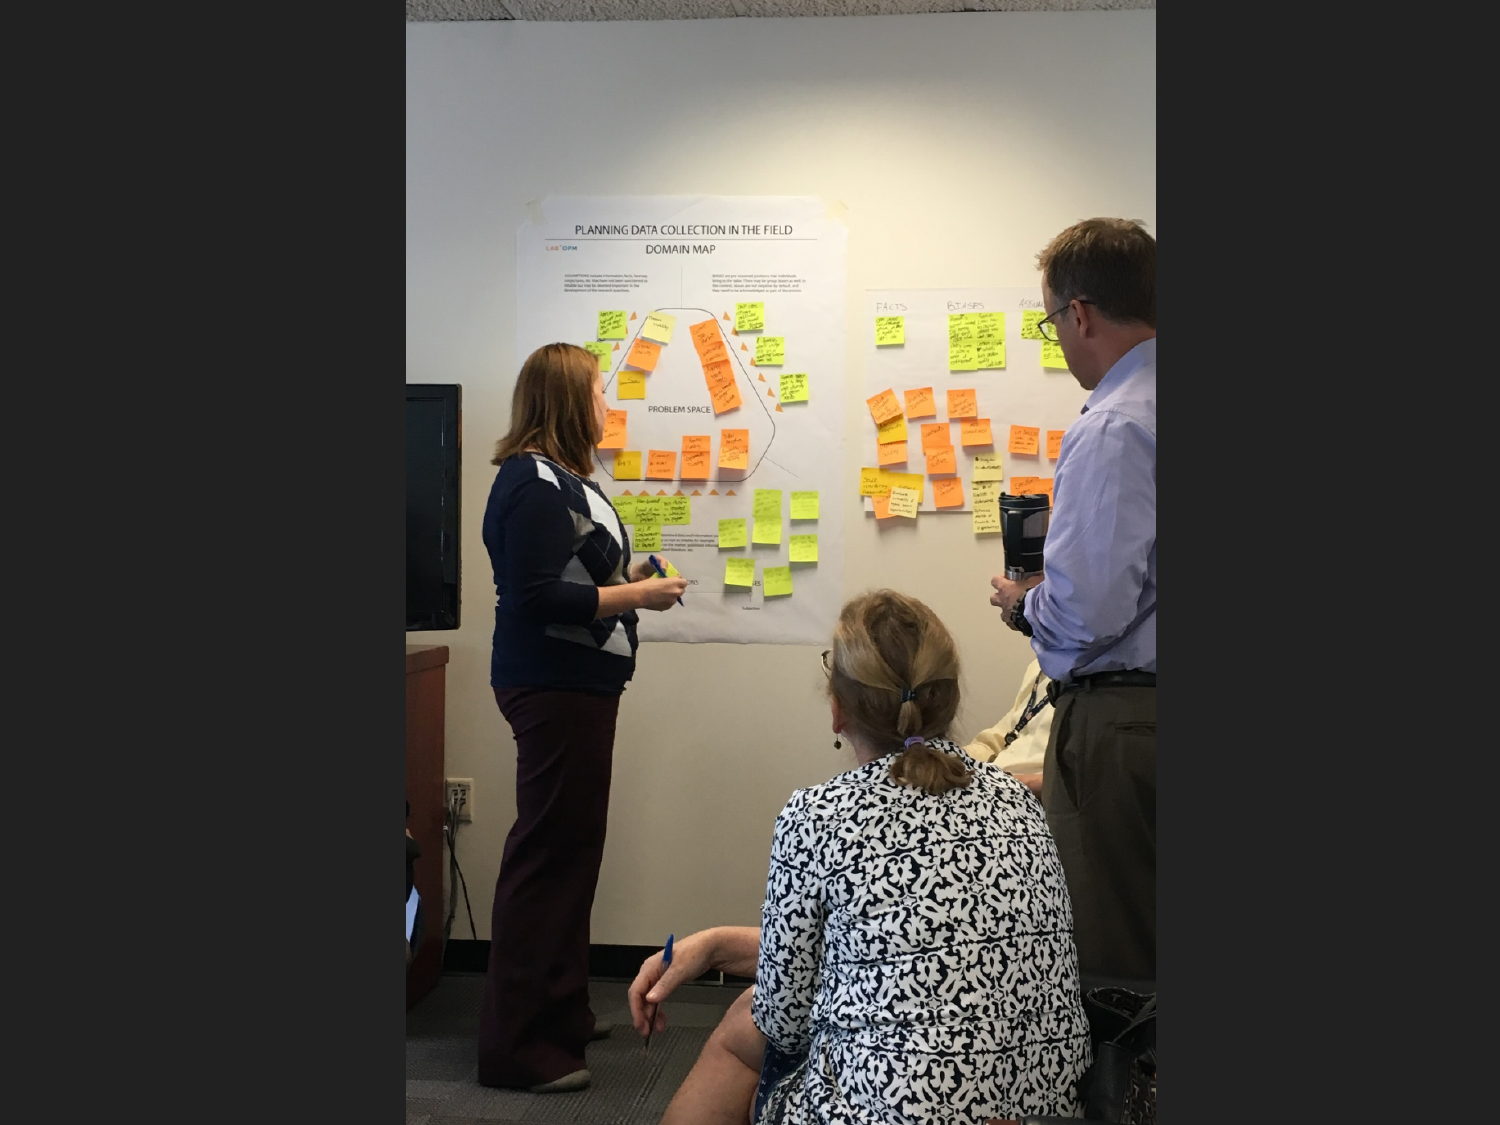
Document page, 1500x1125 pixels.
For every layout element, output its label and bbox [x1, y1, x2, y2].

picture [217, 0, 1344, 1124]
